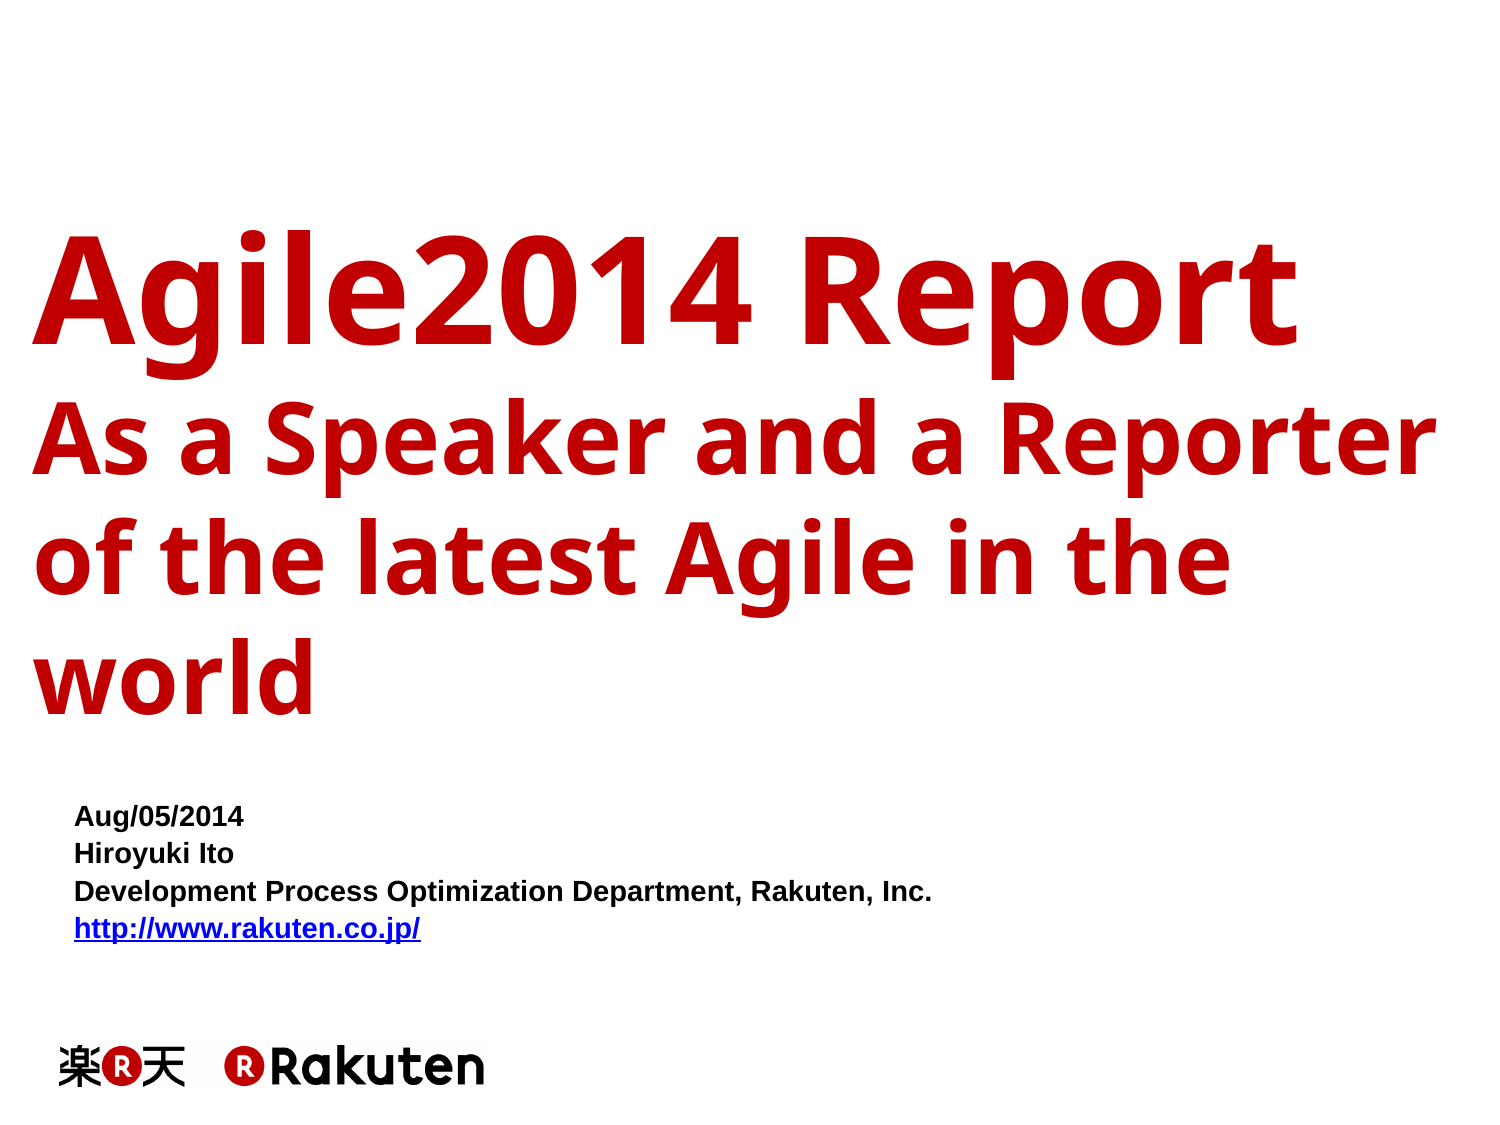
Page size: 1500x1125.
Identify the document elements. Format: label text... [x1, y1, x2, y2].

text_box Agile2014 Report As a Speaker and a Reporter of the latest Agile in the world [17, 187, 1483, 748]
text_box Aug/05/2014 Hiroyuki Ito Development Process Optimization Department, Rakuten, Inc. http://www.rakuten.co.jp/ [59, 786, 1442, 952]
picture [53, 1039, 491, 1093]
